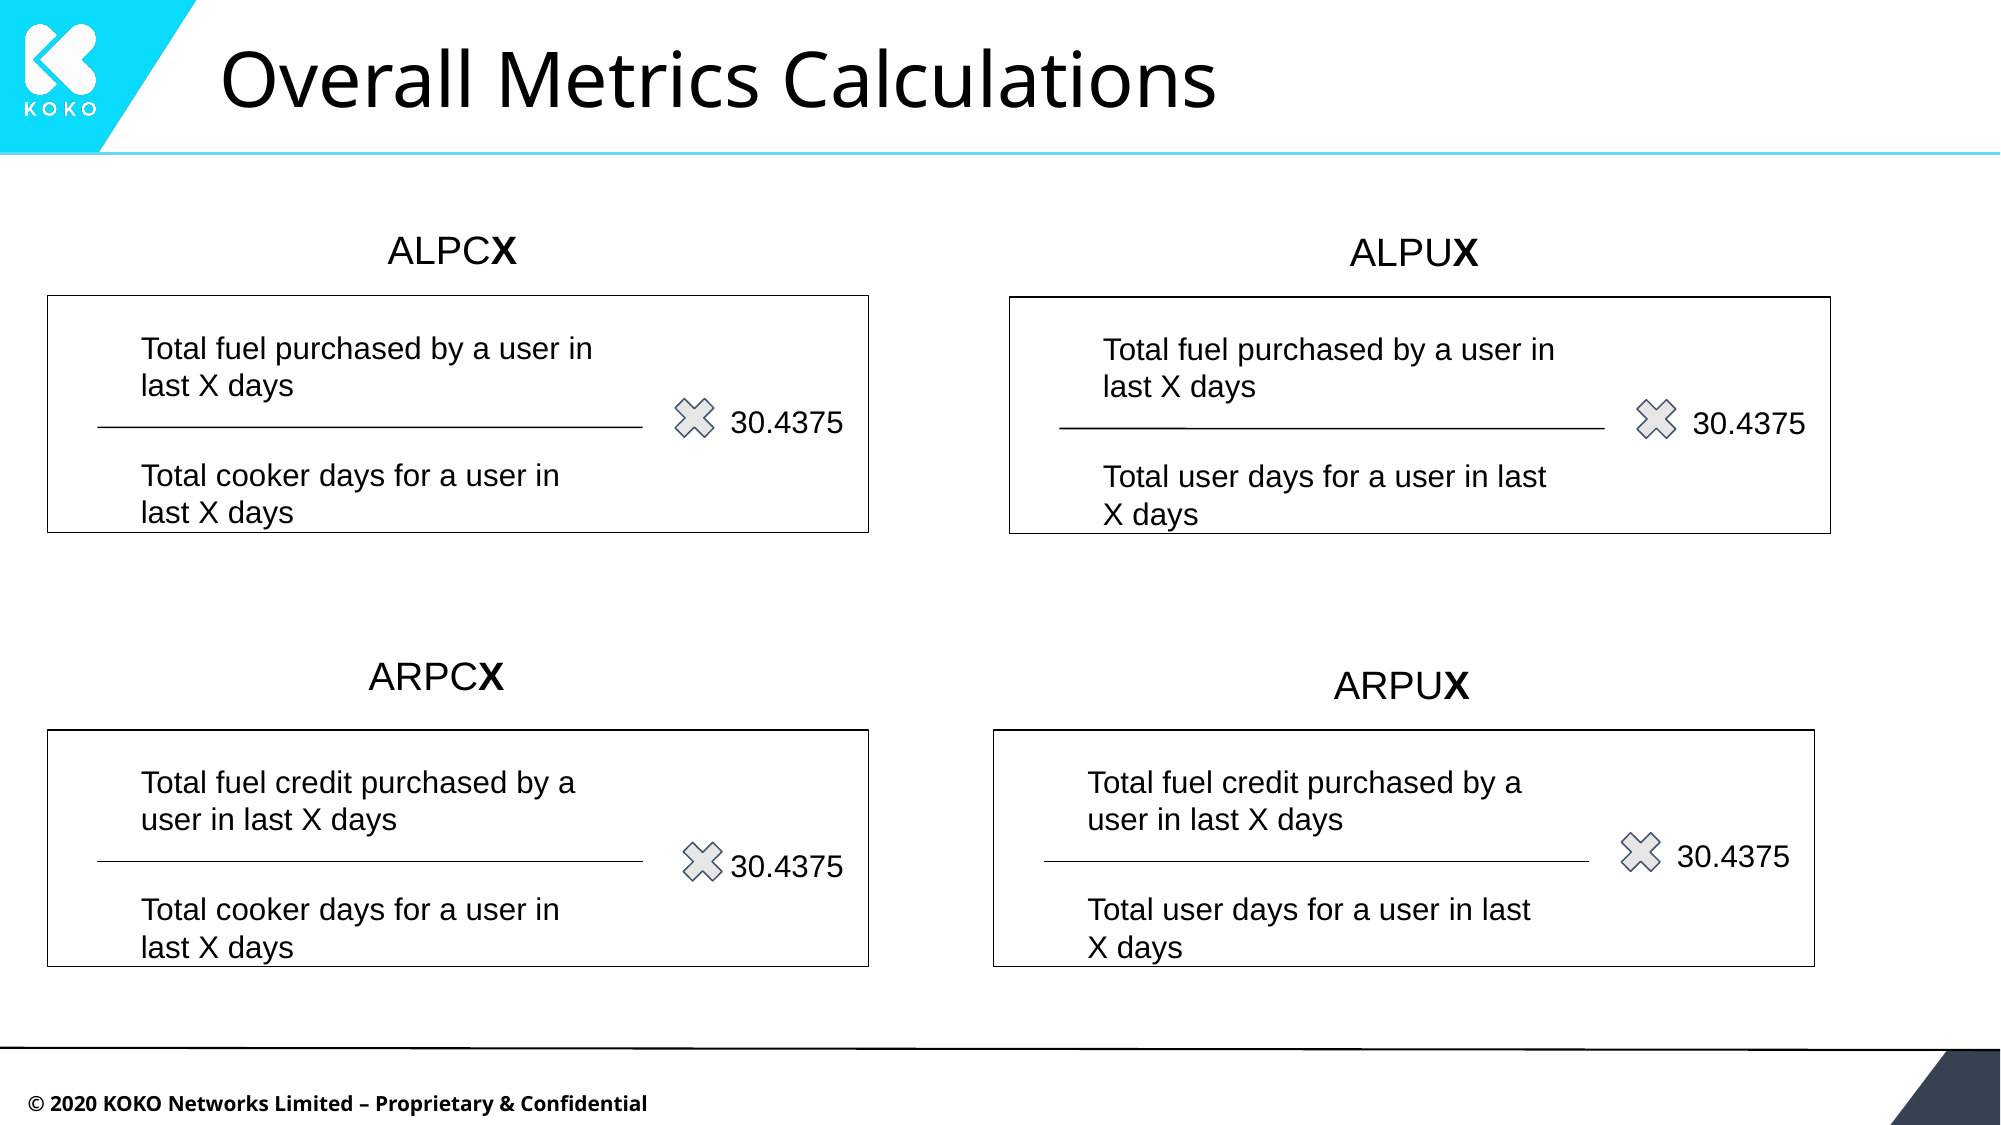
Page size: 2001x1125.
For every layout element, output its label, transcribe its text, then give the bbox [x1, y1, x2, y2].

text_box [675, 398, 710, 438]
text_box 30.4375 [1672, 383, 1831, 455]
picture [1891, 1051, 2001, 1125]
text_box ALPCX [367, 205, 548, 293]
text_box Total fuel purchased by a user in last X days [1082, 309, 1619, 381]
text_box [47, 295, 869, 533]
text_box 30.4375 [710, 825, 869, 898]
text_box Total cooker days for a user in last X days [120, 435, 620, 507]
text_box 30.4375 [1656, 816, 1815, 888]
text_box [1637, 399, 1672, 439]
text_box Total fuel credit purchased by a user in last X days [120, 742, 657, 814]
text_box Total fuel purchased by a user in last X days [120, 308, 657, 380]
text_box ALPUX [1329, 206, 1510, 294]
text_box 30.4375 [710, 382, 869, 454]
text_box Total cooker days for a user in last X days [120, 869, 620, 941]
picture [0, 0, 197, 152]
text_box [1009, 296, 1831, 534]
text_box [993, 729, 1815, 967]
text_box [1621, 832, 1656, 872]
text_box Total user days for a user in last X days [1082, 437, 1582, 508]
text_box ARPCX [348, 630, 529, 718]
text_box [683, 842, 710, 881]
text_box ARPUX [1314, 639, 1495, 727]
text_box Total user days for a user in last X days [1067, 869, 1566, 941]
text_box [47, 729, 869, 967]
text_box Total fuel credit purchased by a user in last X days [1067, 742, 1603, 814]
title Overall Metrics Calculations [204, 28, 1501, 125]
